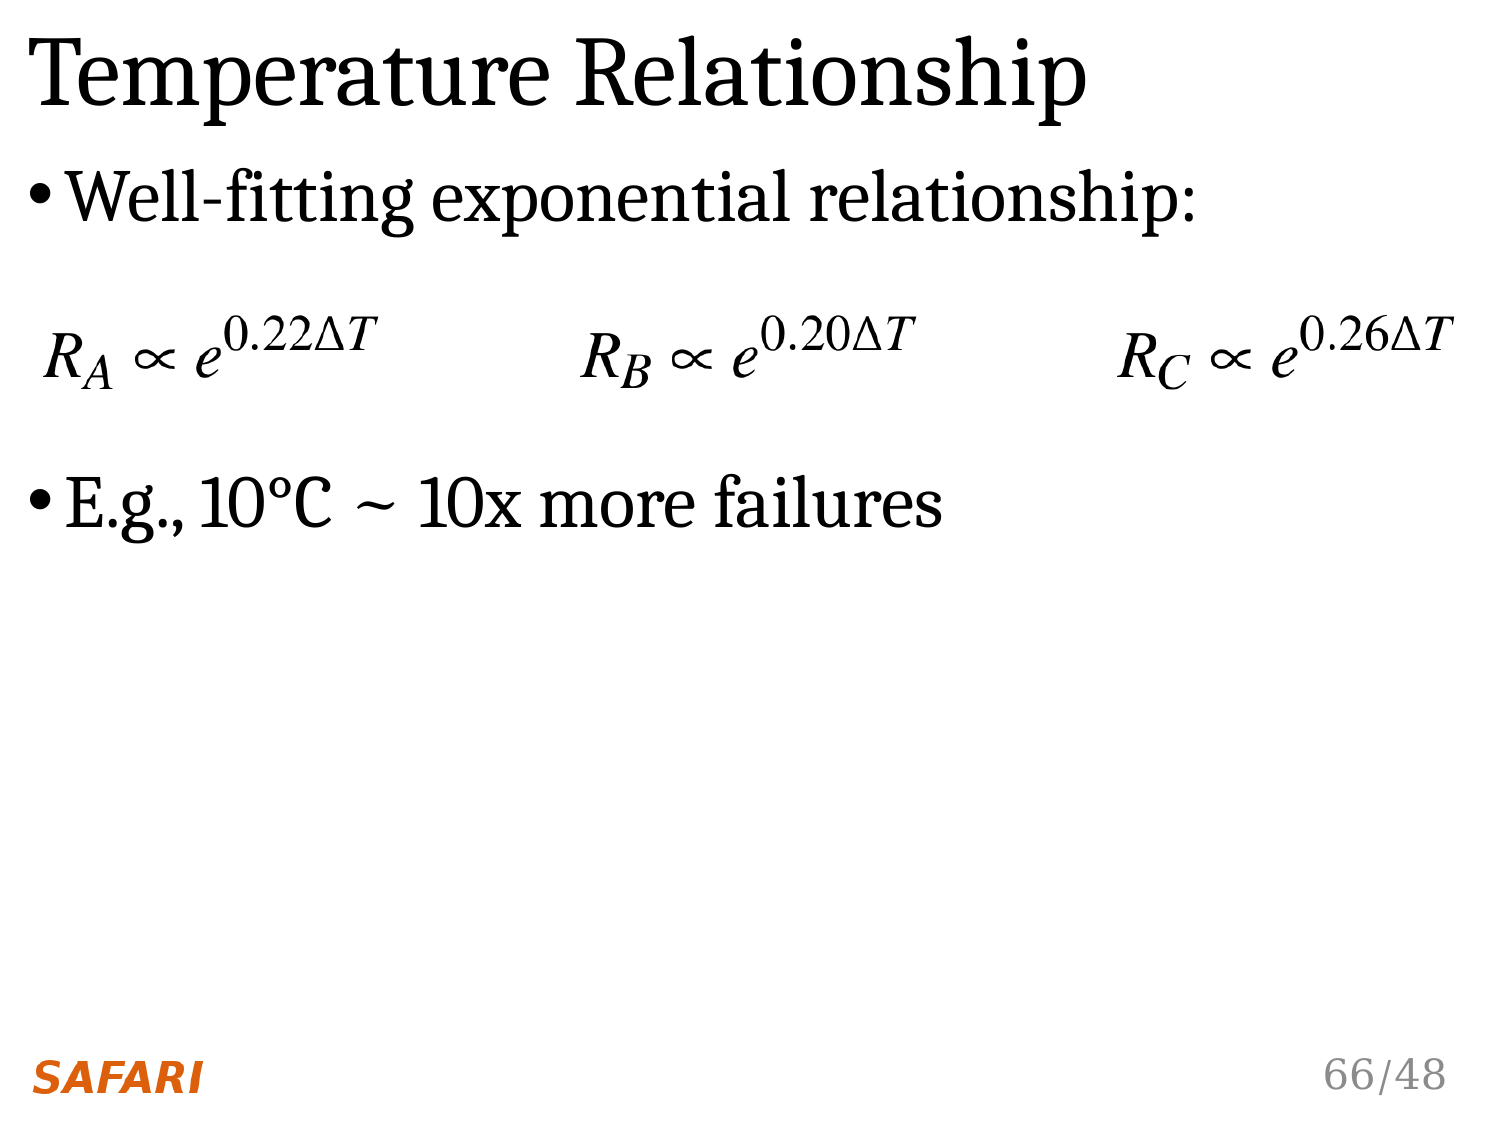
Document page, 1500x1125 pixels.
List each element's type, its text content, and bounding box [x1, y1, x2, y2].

picture [31, 1051, 209, 1104]
picture [25, 287, 1474, 401]
title Temperature Relationship [12, 12, 1487, 134]
list Well-fitting exponential relationship: E.g., 10°C ~ 10x more failures [12, 149, 1487, 532]
